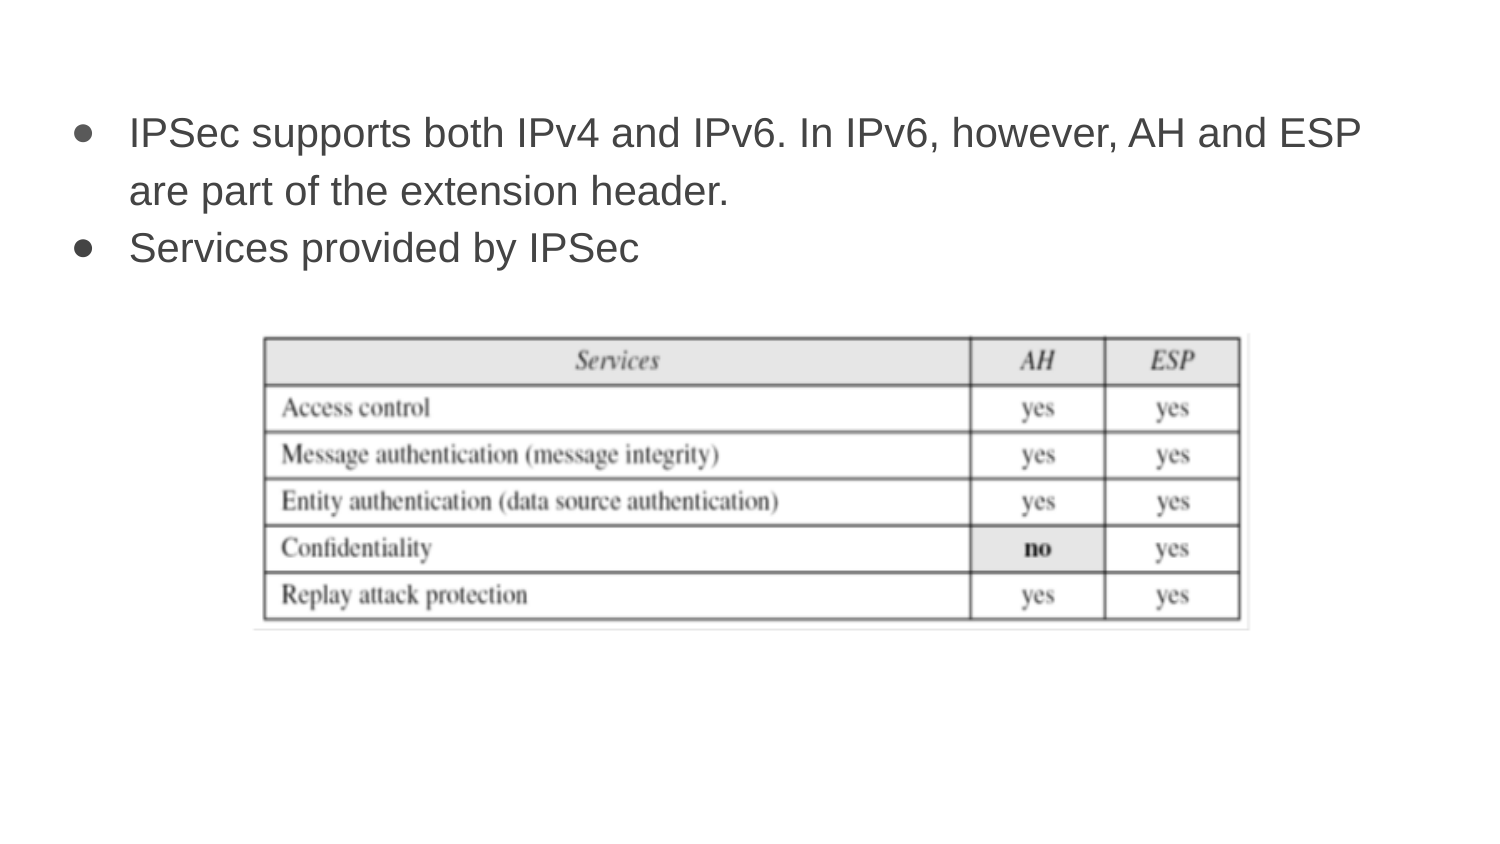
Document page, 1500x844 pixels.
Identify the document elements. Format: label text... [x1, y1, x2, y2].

picture [241, 313, 1259, 644]
list IPSec supports both IPv4 and IPv6. In IPv6, however, AH and ESP are part of the extension header. Services provided by IPSec [38, 83, 1437, 644]
